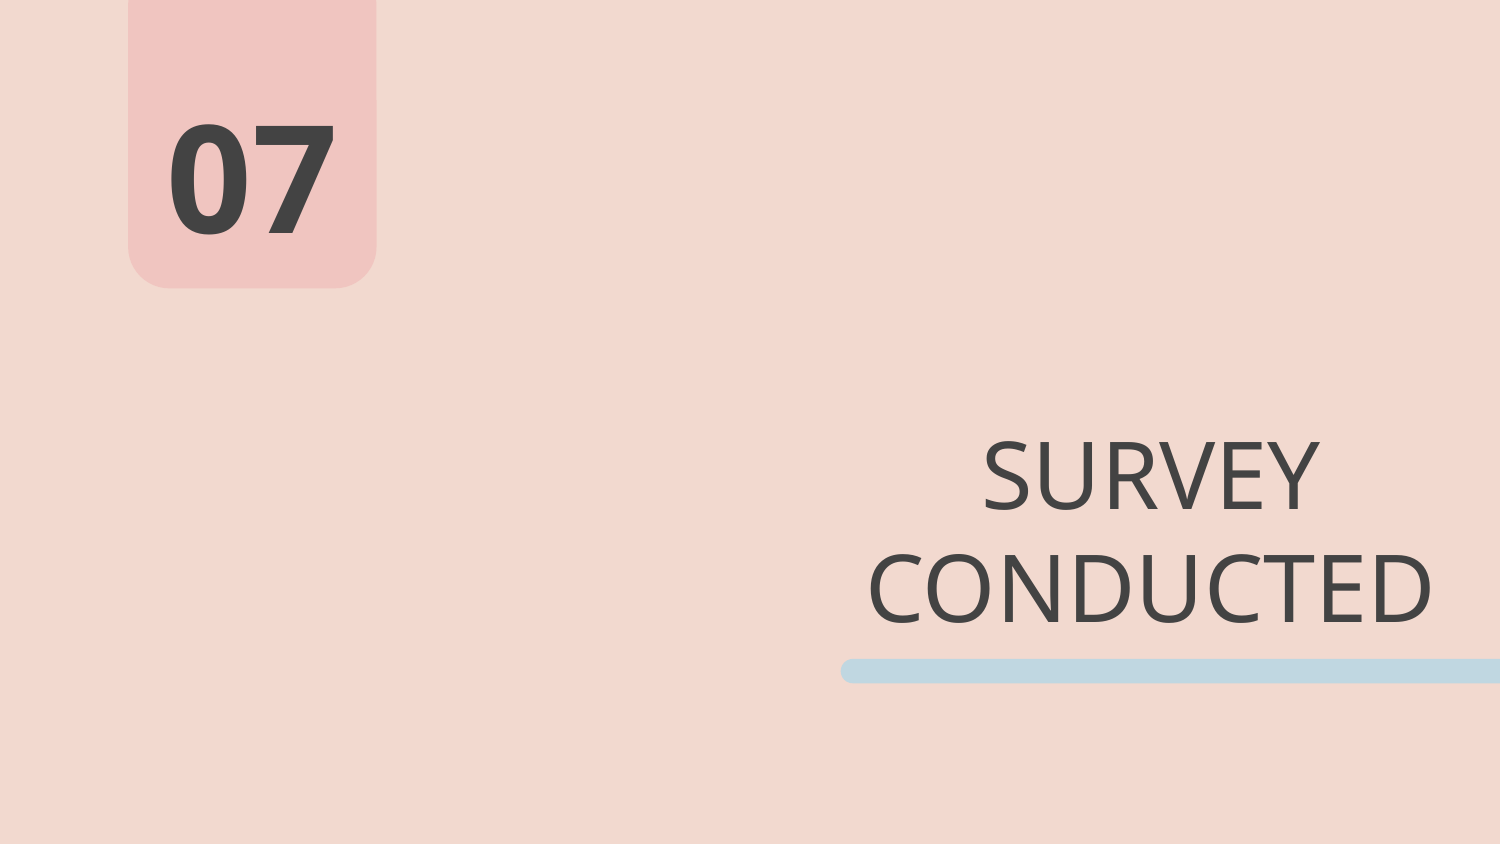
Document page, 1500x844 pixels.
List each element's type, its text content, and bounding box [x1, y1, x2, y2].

title 07 [0, 72, 518, 275]
title SURVEY CONDUCTED [802, 395, 1500, 696]
